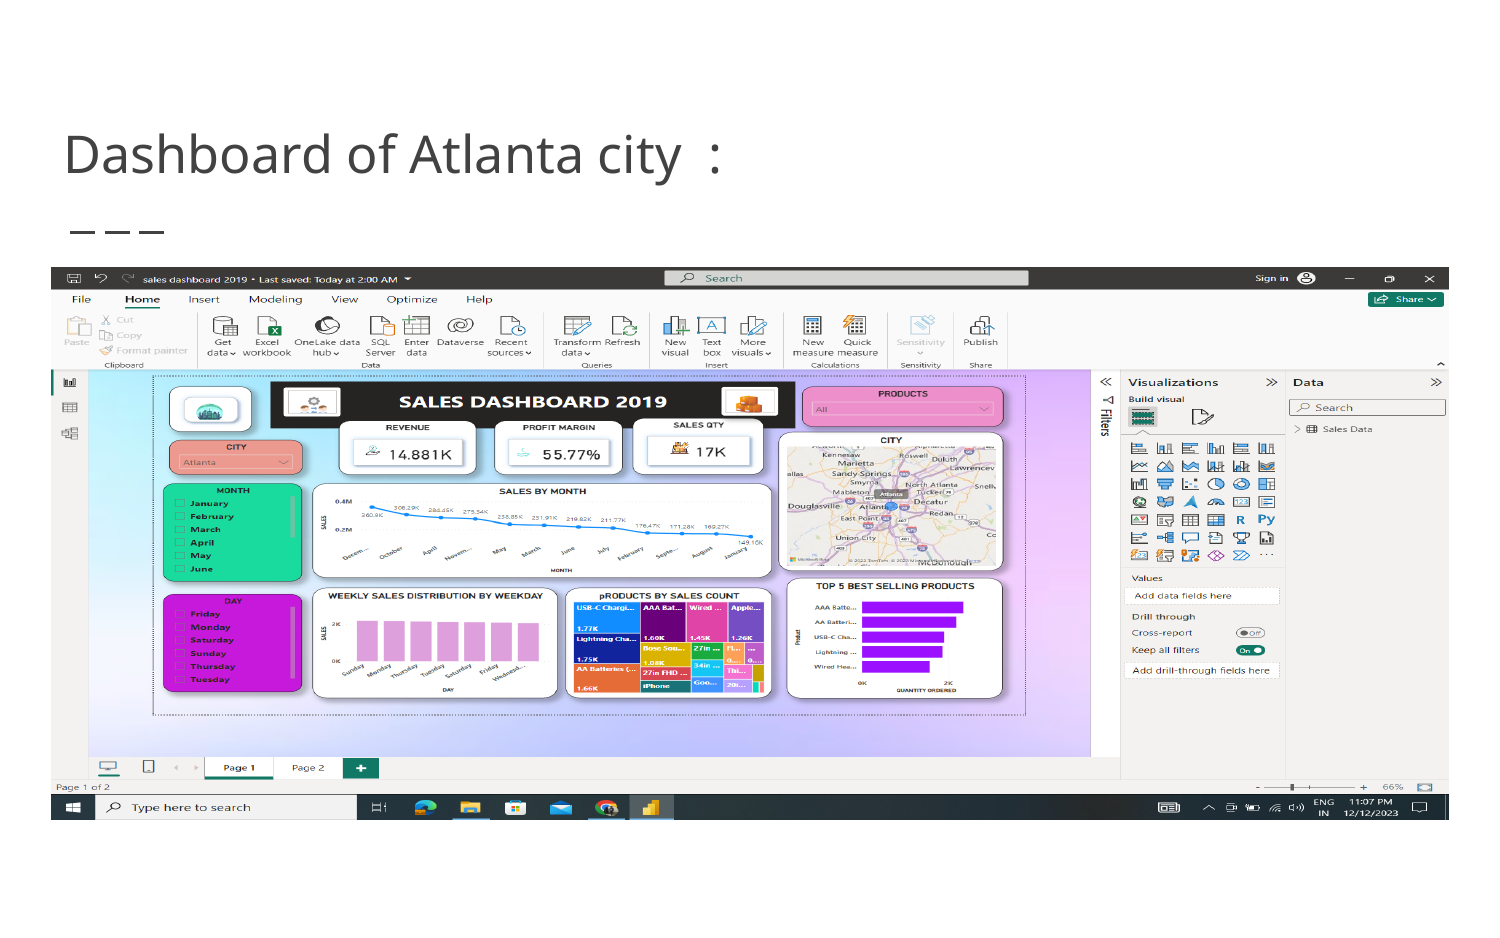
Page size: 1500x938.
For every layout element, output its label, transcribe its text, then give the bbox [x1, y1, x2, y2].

picture [50, 267, 1450, 820]
title Dashboard of Atlanta city : [51, 67, 1449, 202]
